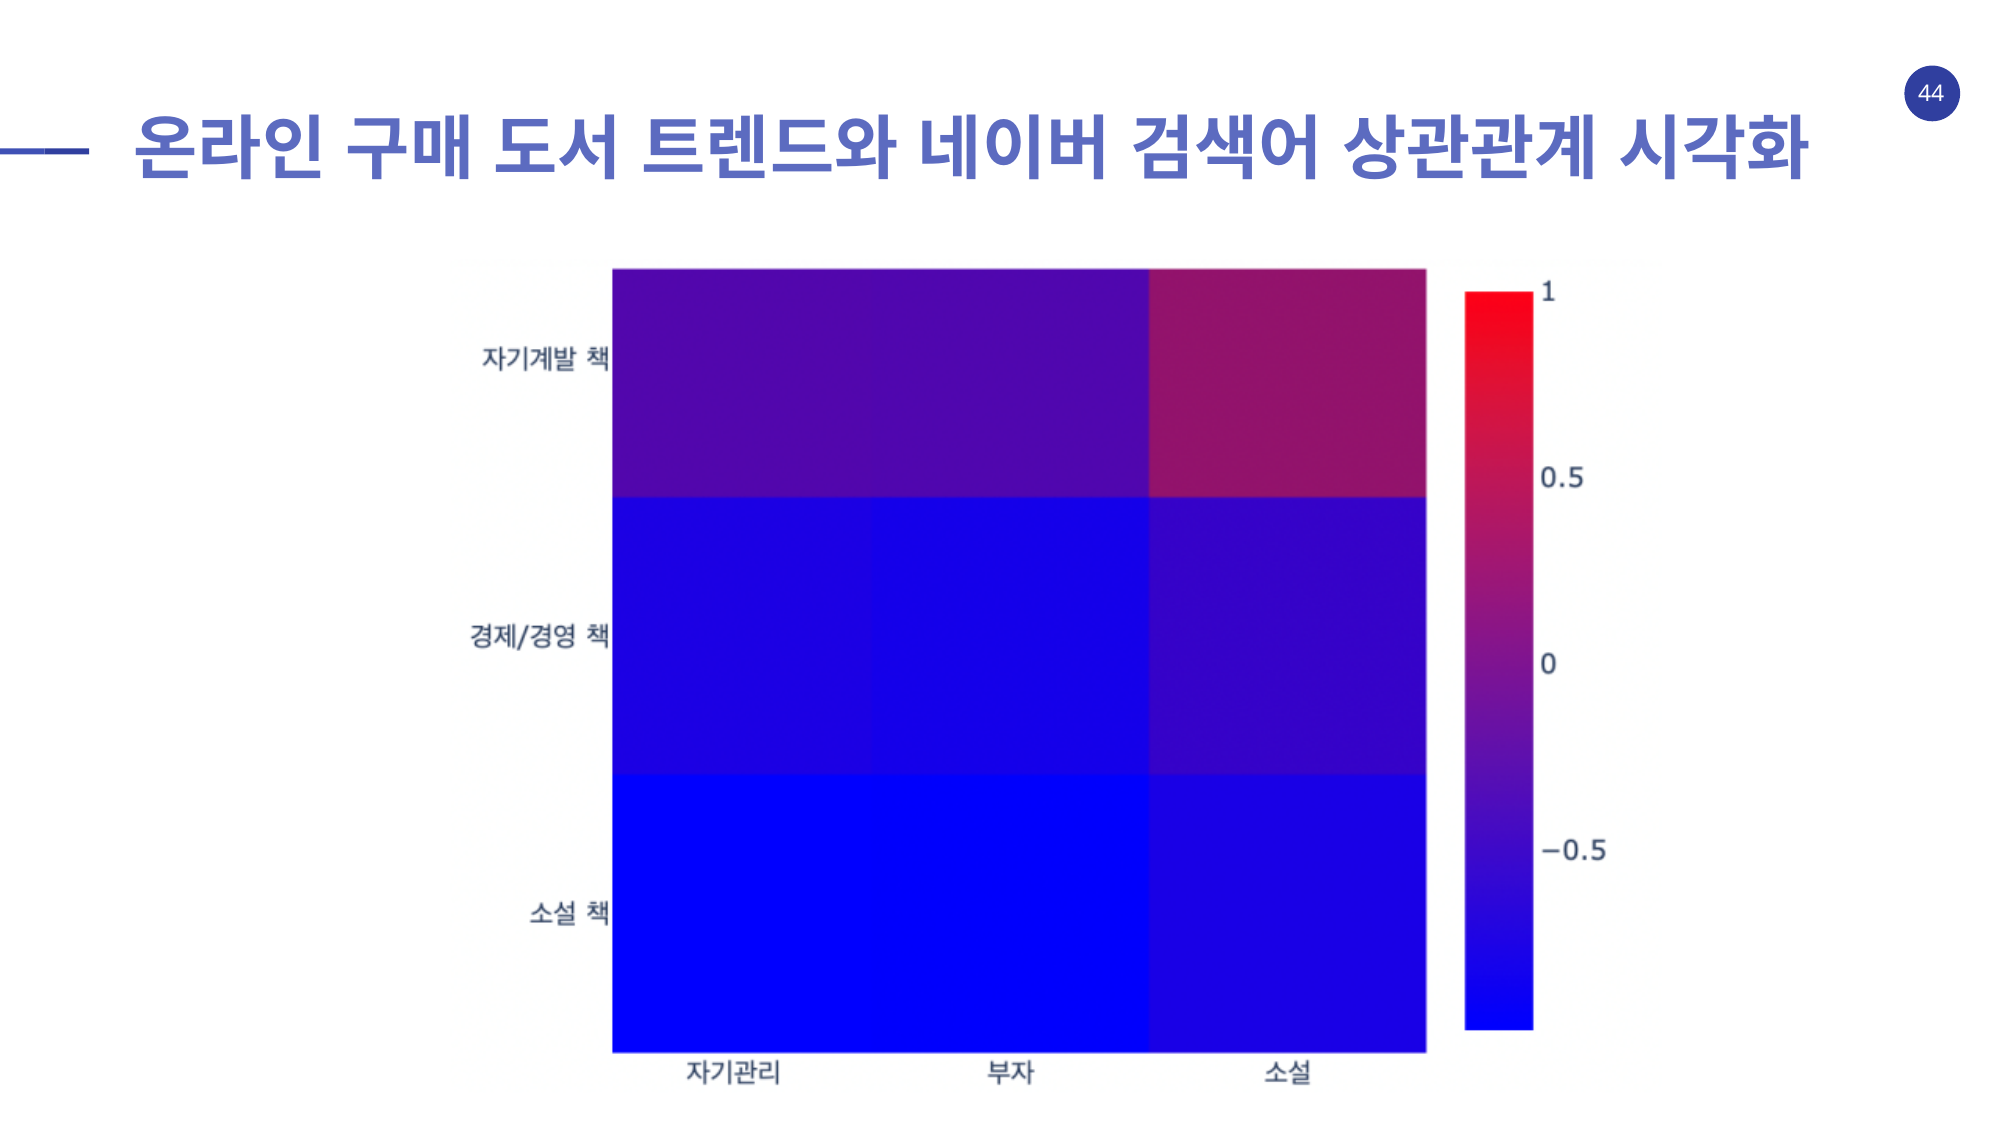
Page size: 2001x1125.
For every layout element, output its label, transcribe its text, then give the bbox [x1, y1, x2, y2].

title 온라인 구매 도서 트렌드와 네이버 검색어 상관관계 시각화 [133, 112, 1863, 197]
picture [450, 259, 1662, 1094]
